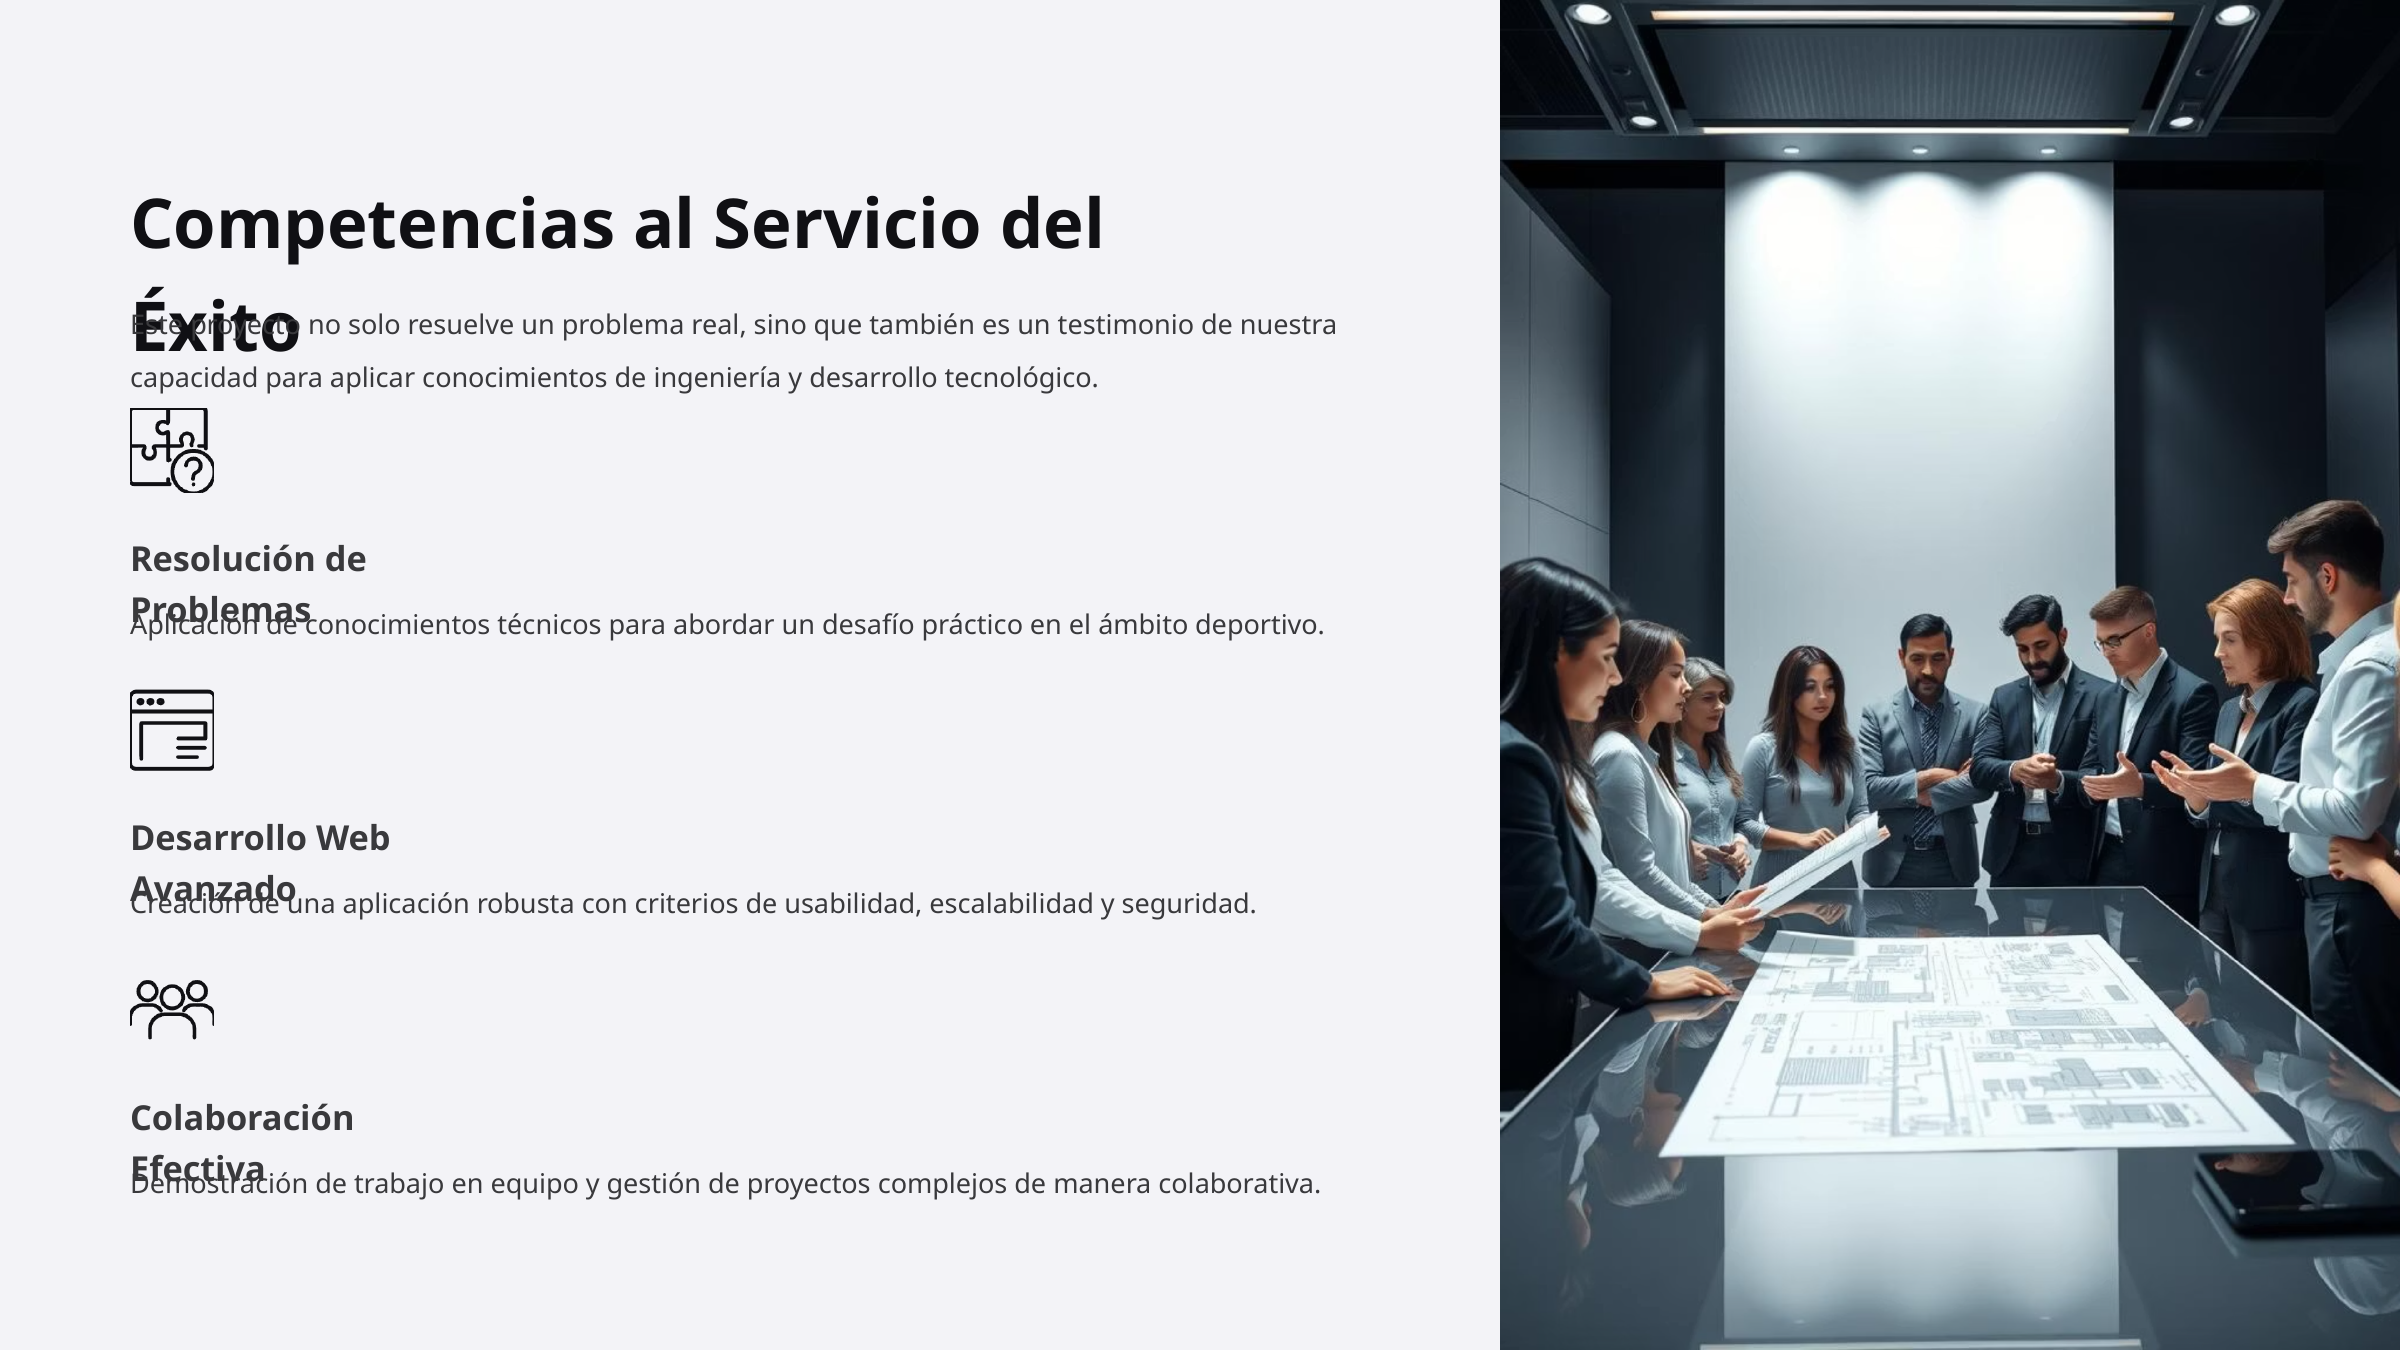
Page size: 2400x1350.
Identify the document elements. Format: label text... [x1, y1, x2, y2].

picture [1499, 0, 2400, 1350]
text_box Competencias al Servicio del Éxito [130, 158, 1236, 247]
picture [129, 687, 215, 772]
text_box Colaboración Efectiva [130, 1086, 483, 1130]
picture [129, 408, 215, 493]
text_box Desarrollo Web Avanzado [130, 806, 540, 851]
picture [129, 967, 215, 1052]
text_box Demostración de trabajo en equipo y gestión de proyectos complejos de manera colaborativa. [130, 1146, 1370, 1191]
text_box Este proyecto no solo resuelve un problema real, sino que también es un testimonio de nuestra capacidad para aplicar conocimientos de ingeniería y desarrollo tecnológico. [130, 287, 1370, 378]
text_box Resolución de Problemas [130, 527, 535, 571]
text_box Creación de una aplicación robusta con criterios de usabilidad, escalabilidad y seguridad. [130, 866, 1370, 912]
text_box Aplicación de conocimientos técnicos para abordar un desafío práctico en el ámbito deportivo. [130, 587, 1370, 633]
